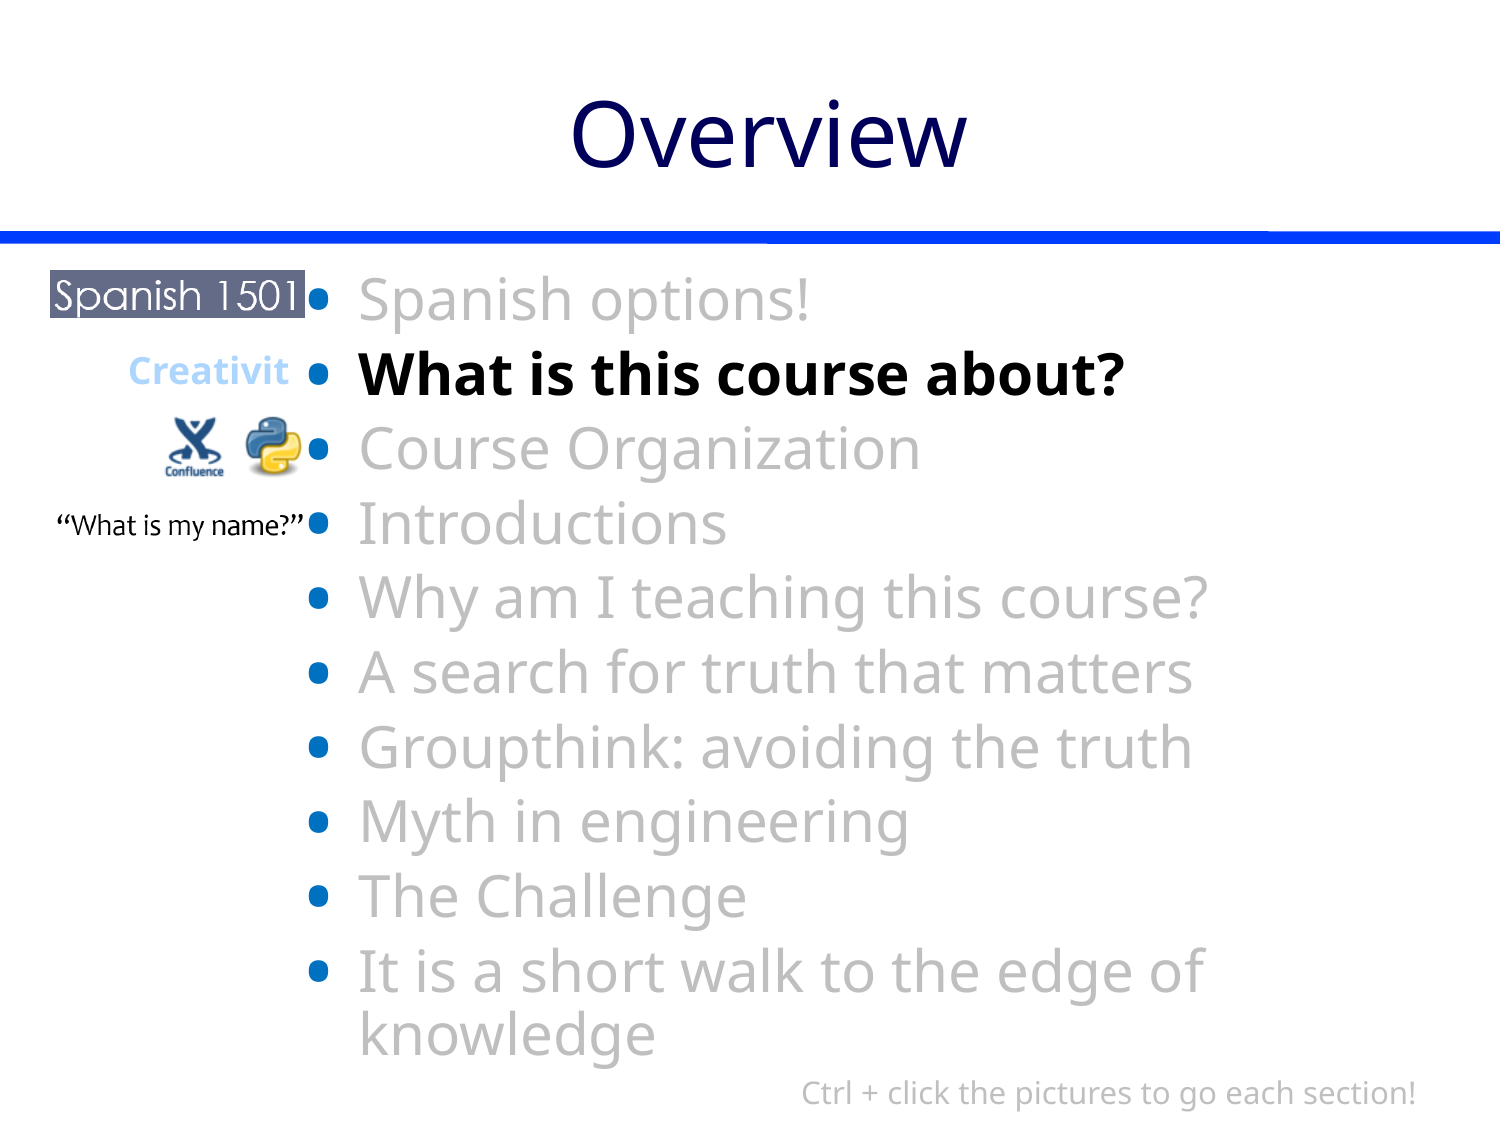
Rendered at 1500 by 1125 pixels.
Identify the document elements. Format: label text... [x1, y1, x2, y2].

picture [49, 499, 305, 545]
list Spanish options! What is this course about? Course Organization Introductions Why am I teaching this course? A search for truth that matters Groupthink: avoiding the truth Myth in engineering The Challenge It is a short walk to the edge of knowledge [287, 262, 1426, 1006]
text_box Ctrl + click the pictures to go each section! [786, 1066, 1475, 1119]
text_box Creativity [92, 339, 305, 445]
title Overview [75, 37, 1463, 225]
picture [149, 402, 305, 486]
picture [49, 269, 305, 318]
